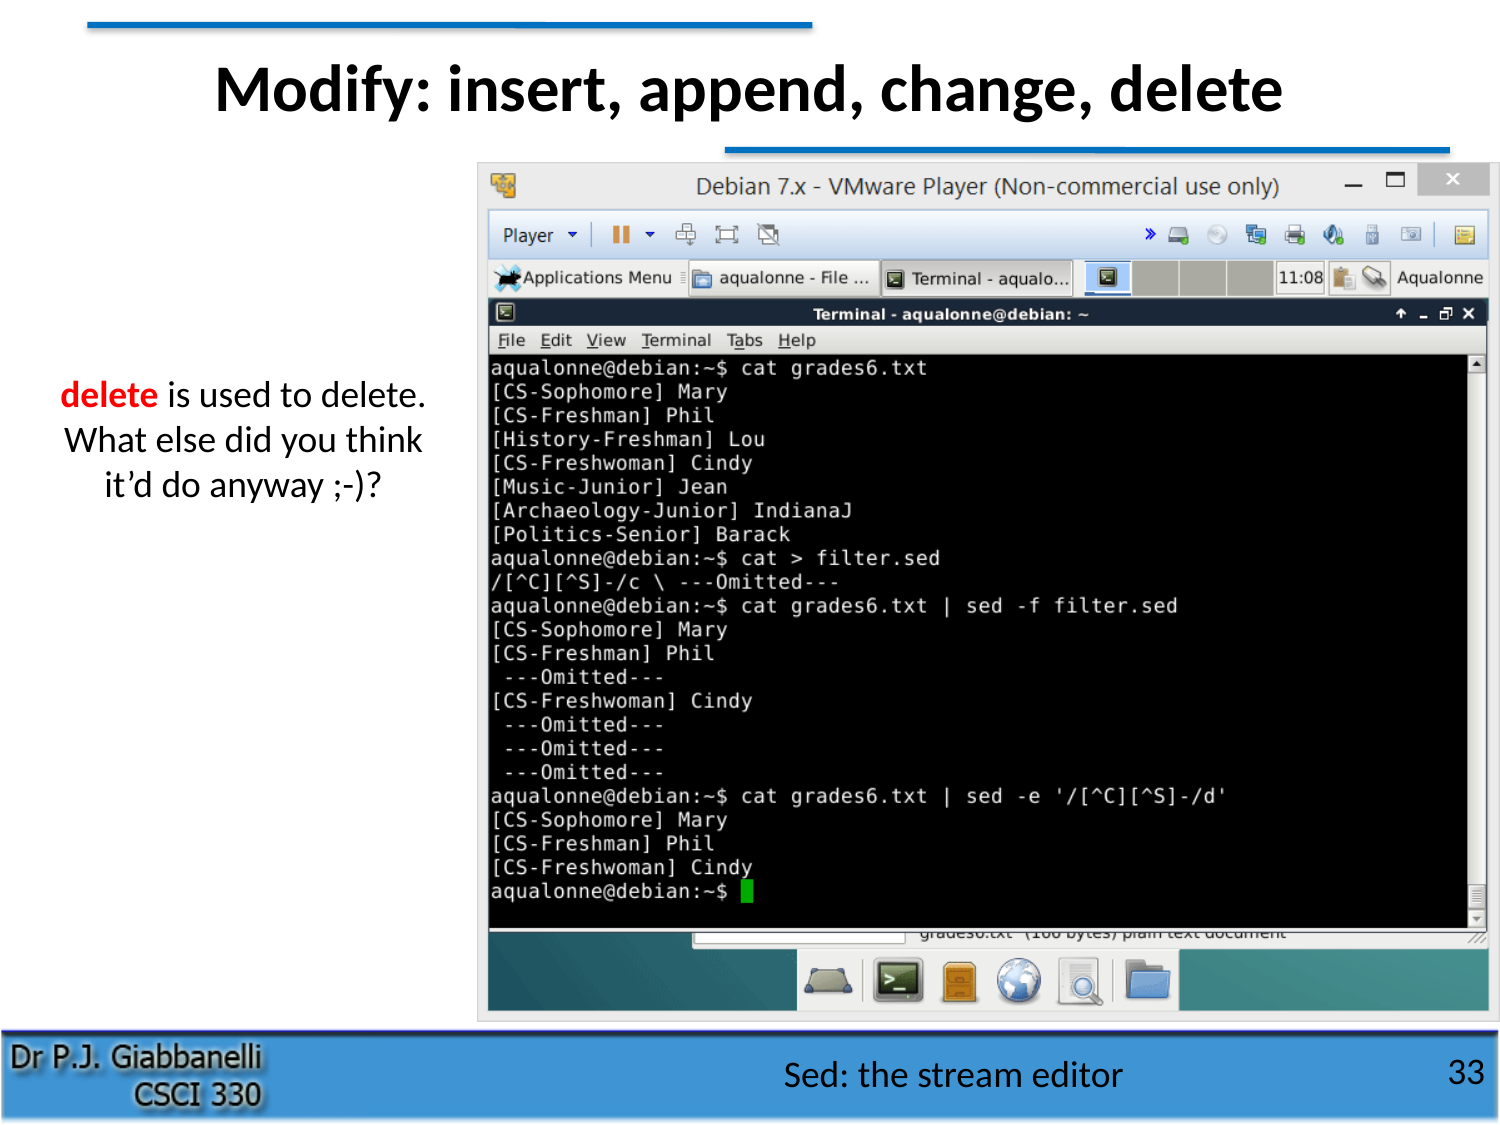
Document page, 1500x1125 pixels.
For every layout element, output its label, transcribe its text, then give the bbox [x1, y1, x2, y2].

picture [477, 162, 1500, 1022]
text_box delete is used to delete. What else did you think it’d do anyway ;-)? [24, 362, 463, 513]
picture [0, 1026, 1500, 1125]
text_box Modify: insert, append, change, delete [0, 37, 1500, 133]
